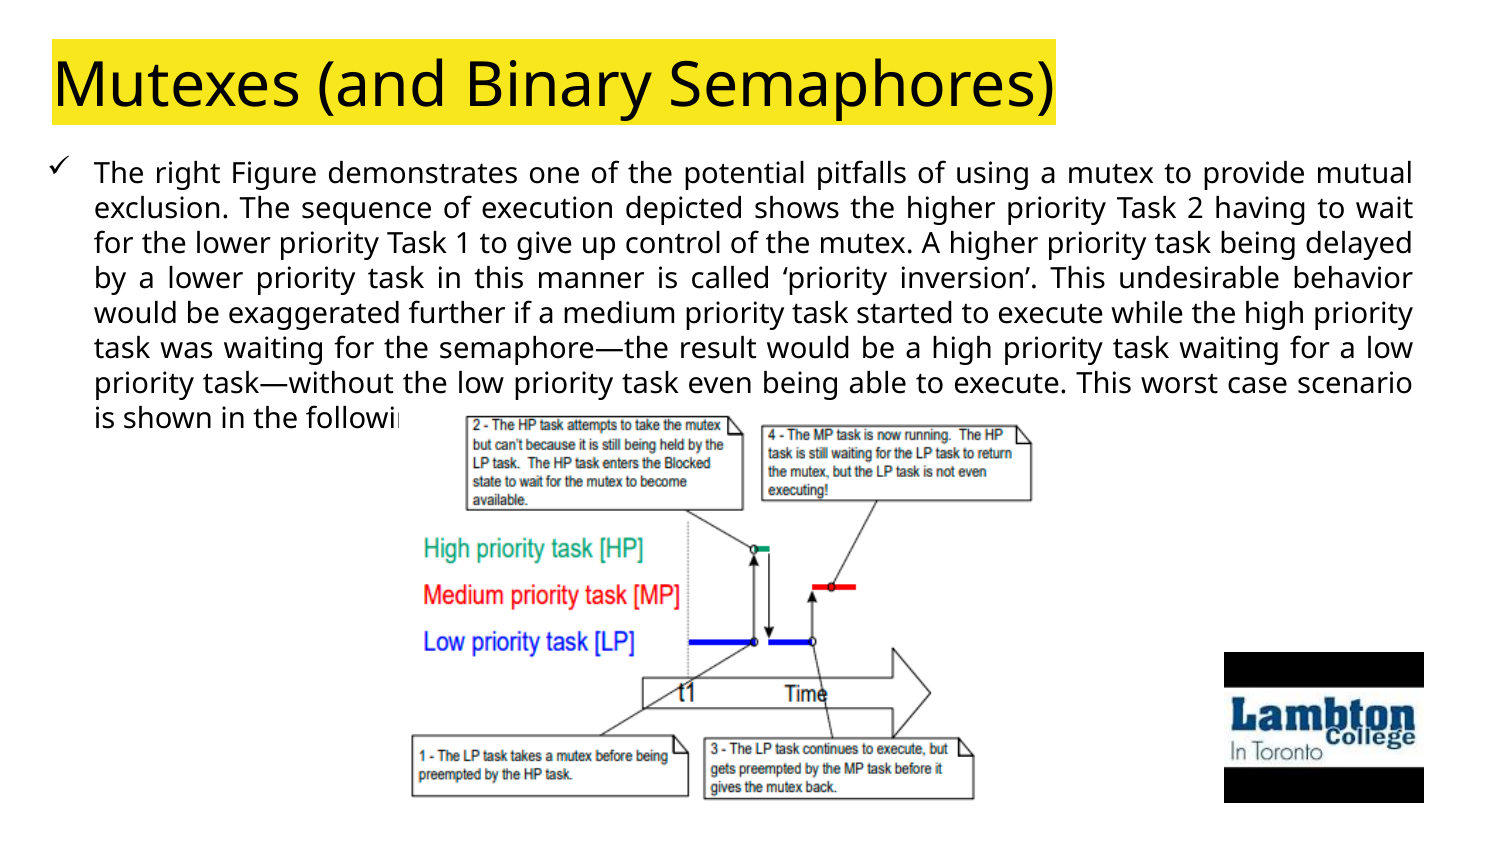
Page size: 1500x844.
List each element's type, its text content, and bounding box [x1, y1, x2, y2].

picture [399, 402, 1044, 816]
text_box The right Figure demonstrates one of the potential pitfalls of using a mutex to provide mutual exclusion. The sequence of execution depicted shows the higher priority Task 2 having to wait for the lower priority Task 1 to give up control of the mutex. A higher priority task being delayed by a lower priority task in this manner is called ‘priority inversion’. This undesirable behavior would be exaggerated further if a medium priority task started to execute while the high priority task was waiting for the semaphore—the result would be a high priority task waiting for a low priority task—without the low priority task even being able to execute. This worst case scenario is shown in the following Figure. [32, 146, 1430, 442]
picture [1223, 652, 1424, 803]
text_box Mutexes (and Binary Semaphores) [37, 28, 1436, 201]
